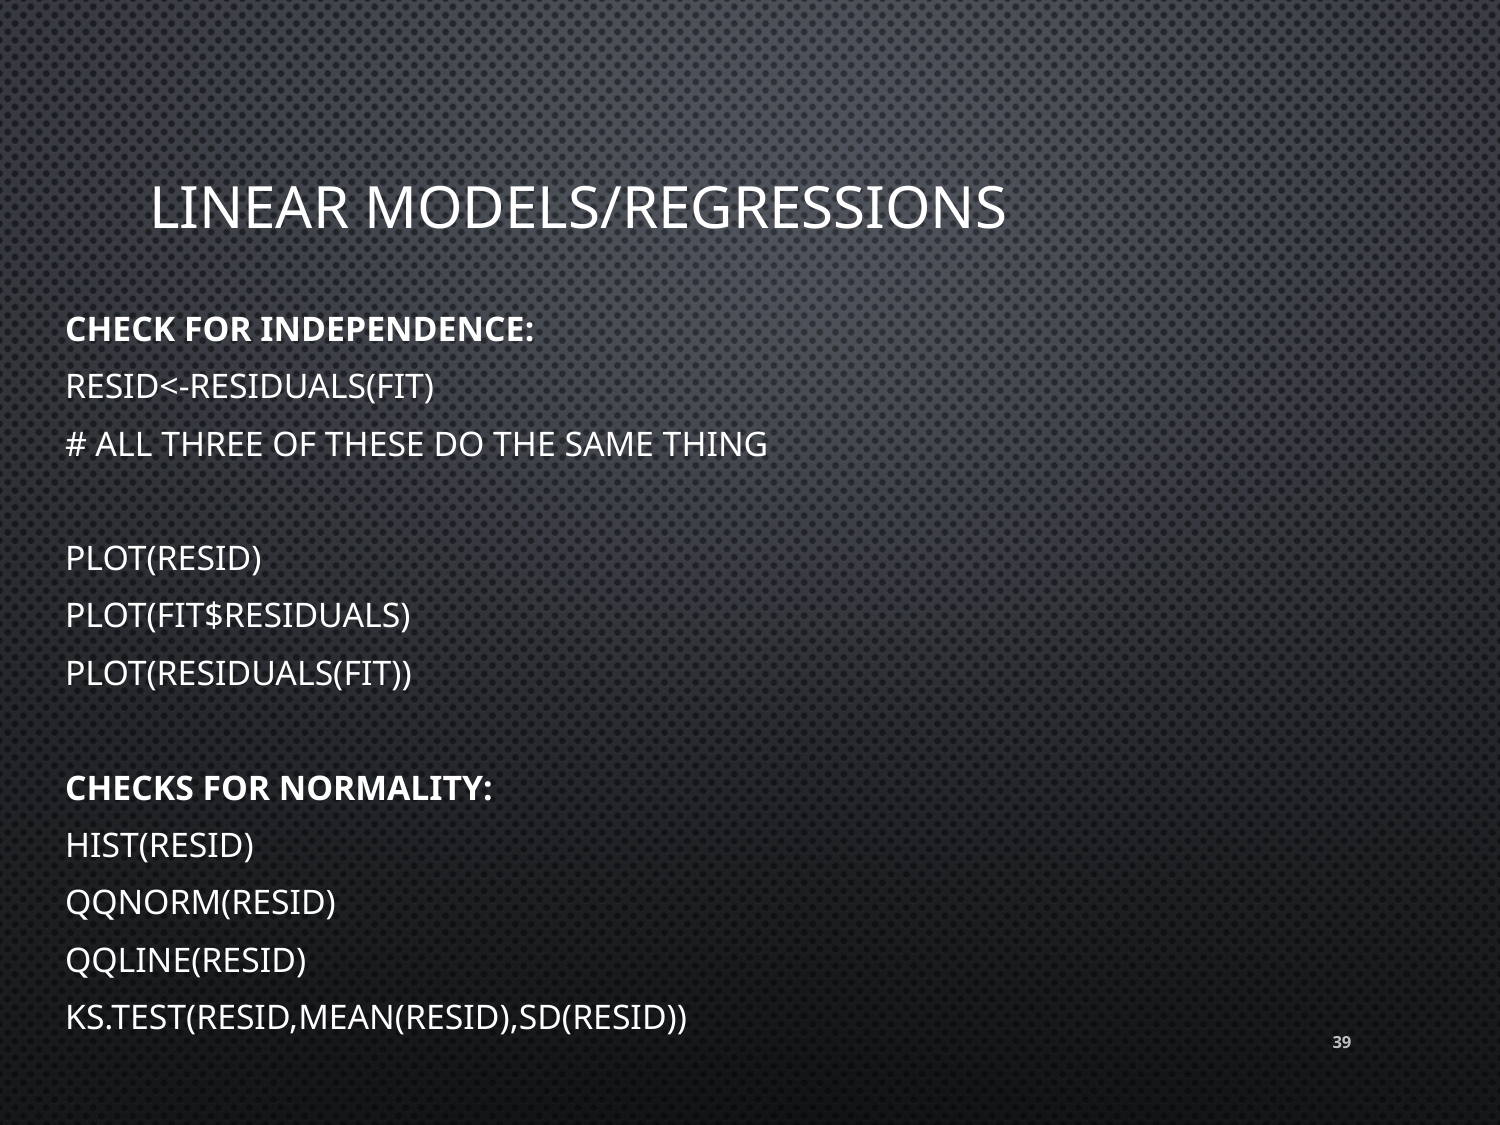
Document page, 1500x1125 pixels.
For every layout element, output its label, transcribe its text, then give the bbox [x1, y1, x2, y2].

slide_number 39 [1298, 1013, 1367, 1074]
title Linear Models/regressions [134, 97, 1367, 299]
list Check for independence: resid<-residuals(fit) # all three of these do the same thing plot(resid) plot(fit$residuals) plot(residuals(fit)) Checks for normality: hist(resid) qqnorm(resid) qqline(resid) ks.test(resid,mean(resid),sd(resid)) [50, 299, 1445, 1050]
